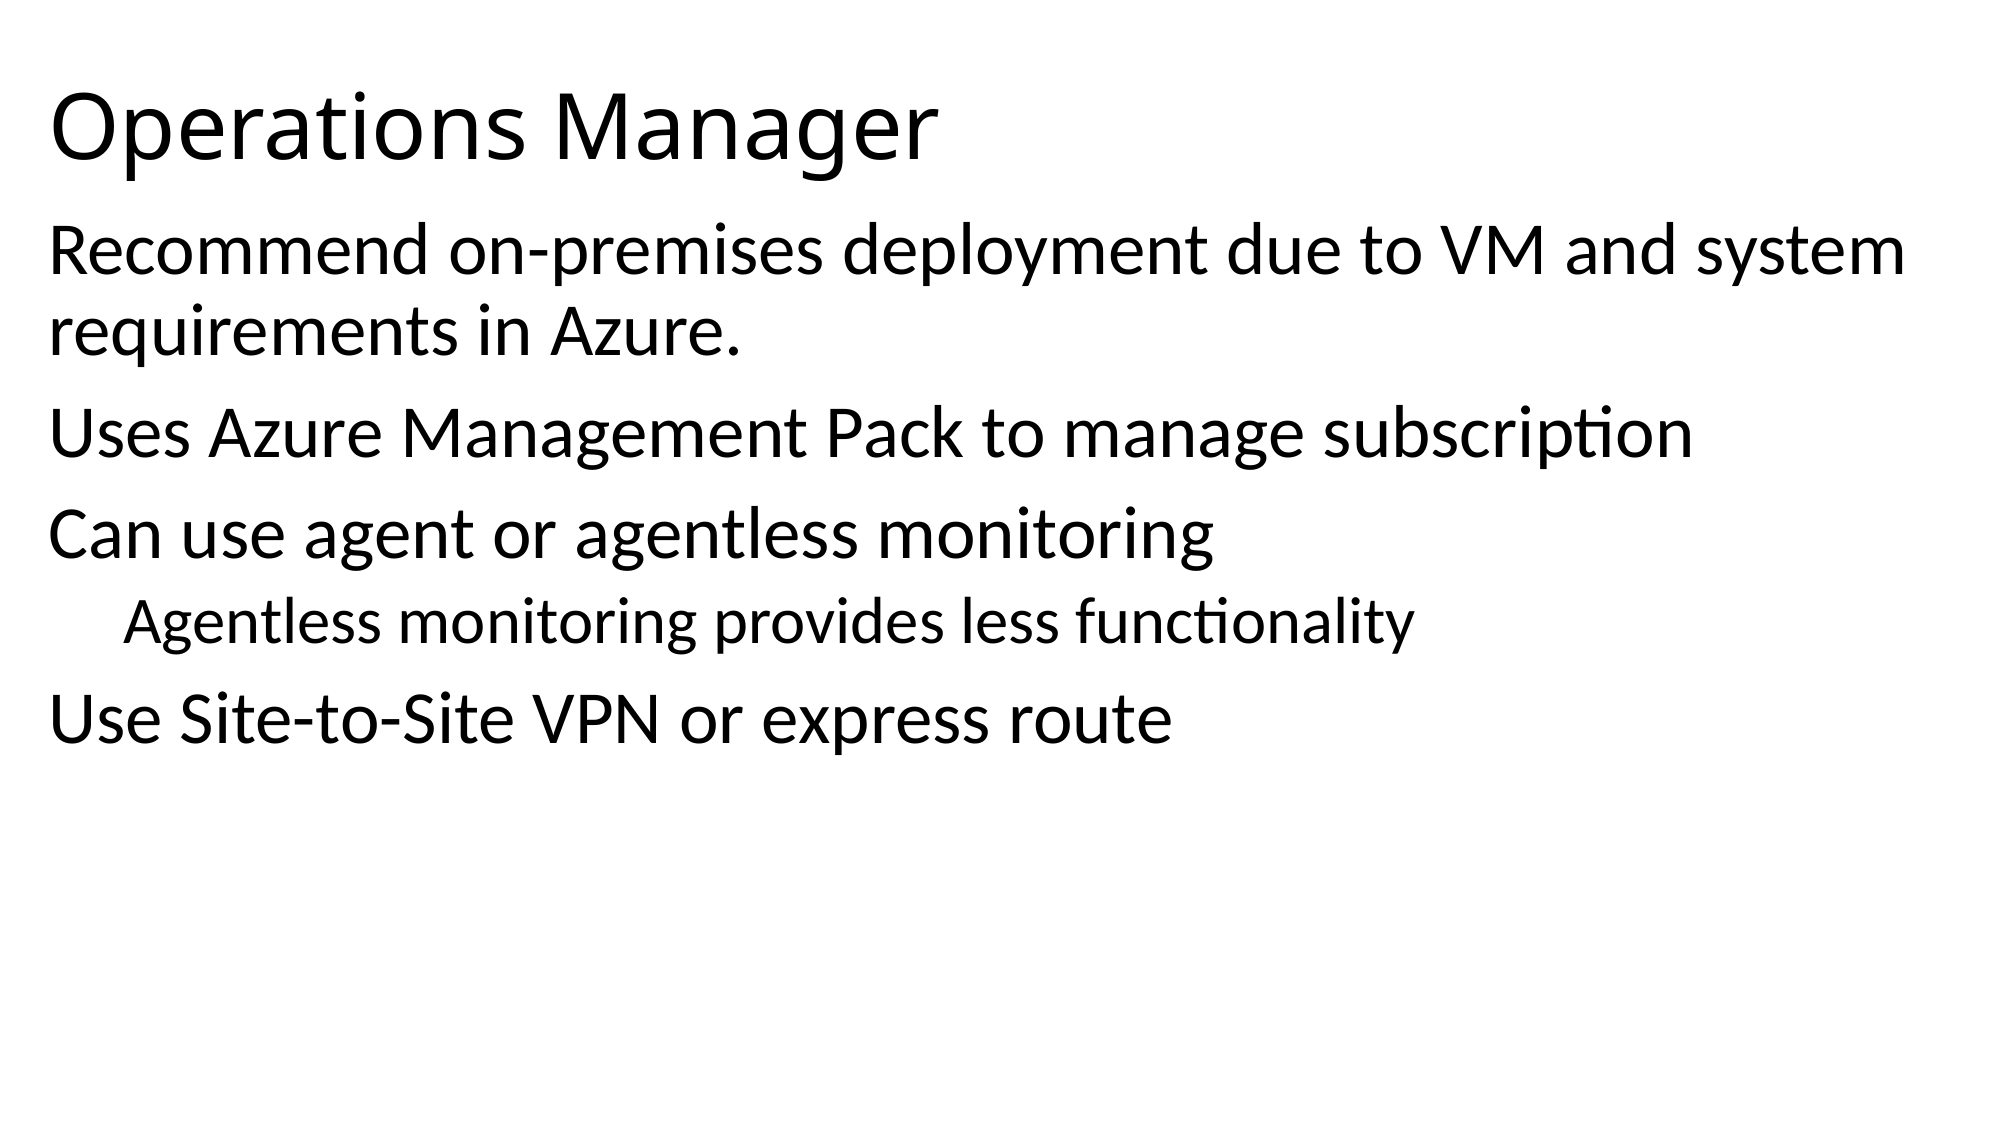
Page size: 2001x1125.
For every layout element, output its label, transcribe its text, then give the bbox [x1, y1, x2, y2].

title Operations Manager [33, 57, 1966, 202]
list Recommend on-premises deployment due to VM and system requirements in Azure. Uses Azure Management Pack to manage subscription Can use agent or agentless monitoring Agentless monitoring provides less functionality Use Site-to-Site VPN or express route [33, 202, 1966, 1012]
